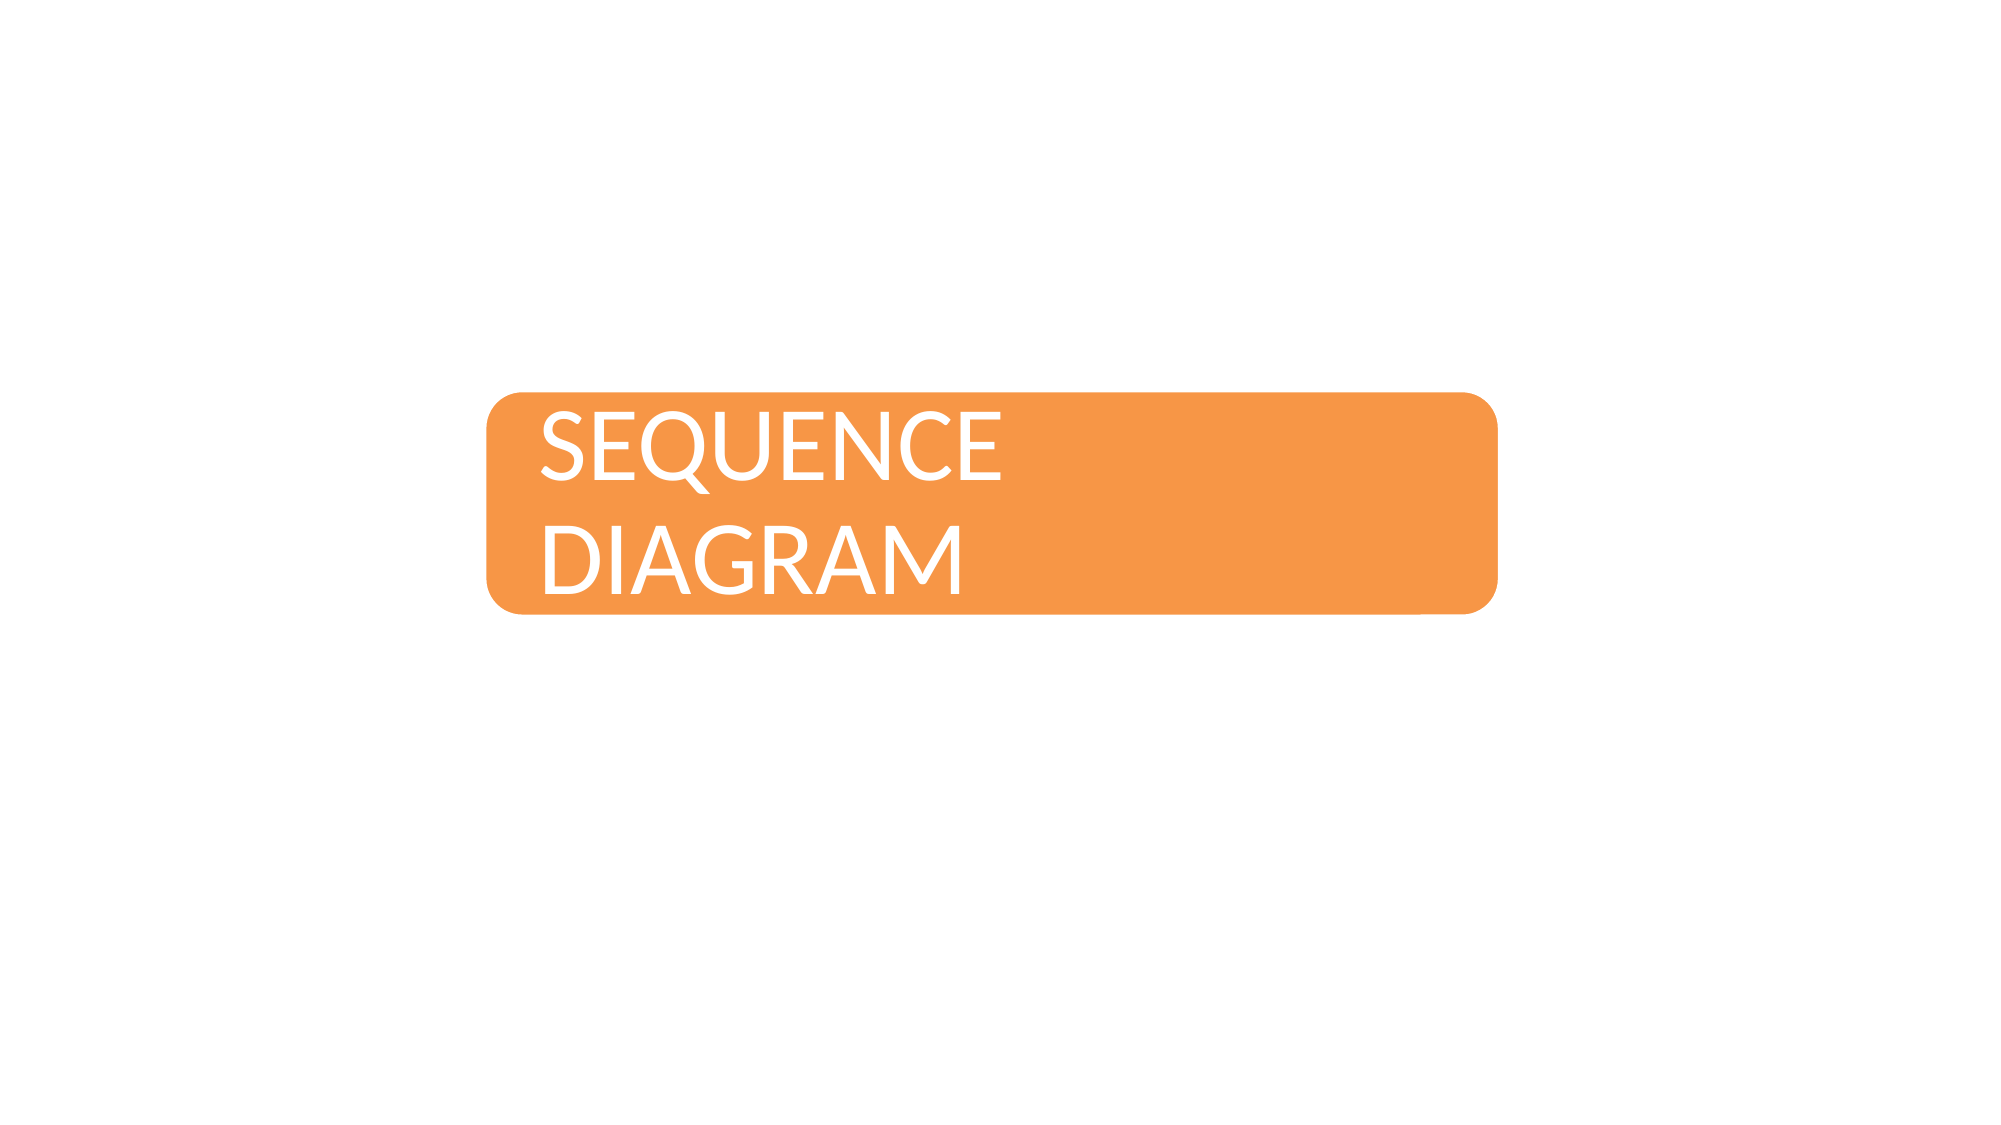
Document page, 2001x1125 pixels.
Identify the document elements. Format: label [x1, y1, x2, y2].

text_box [484, 366, 1501, 617]
